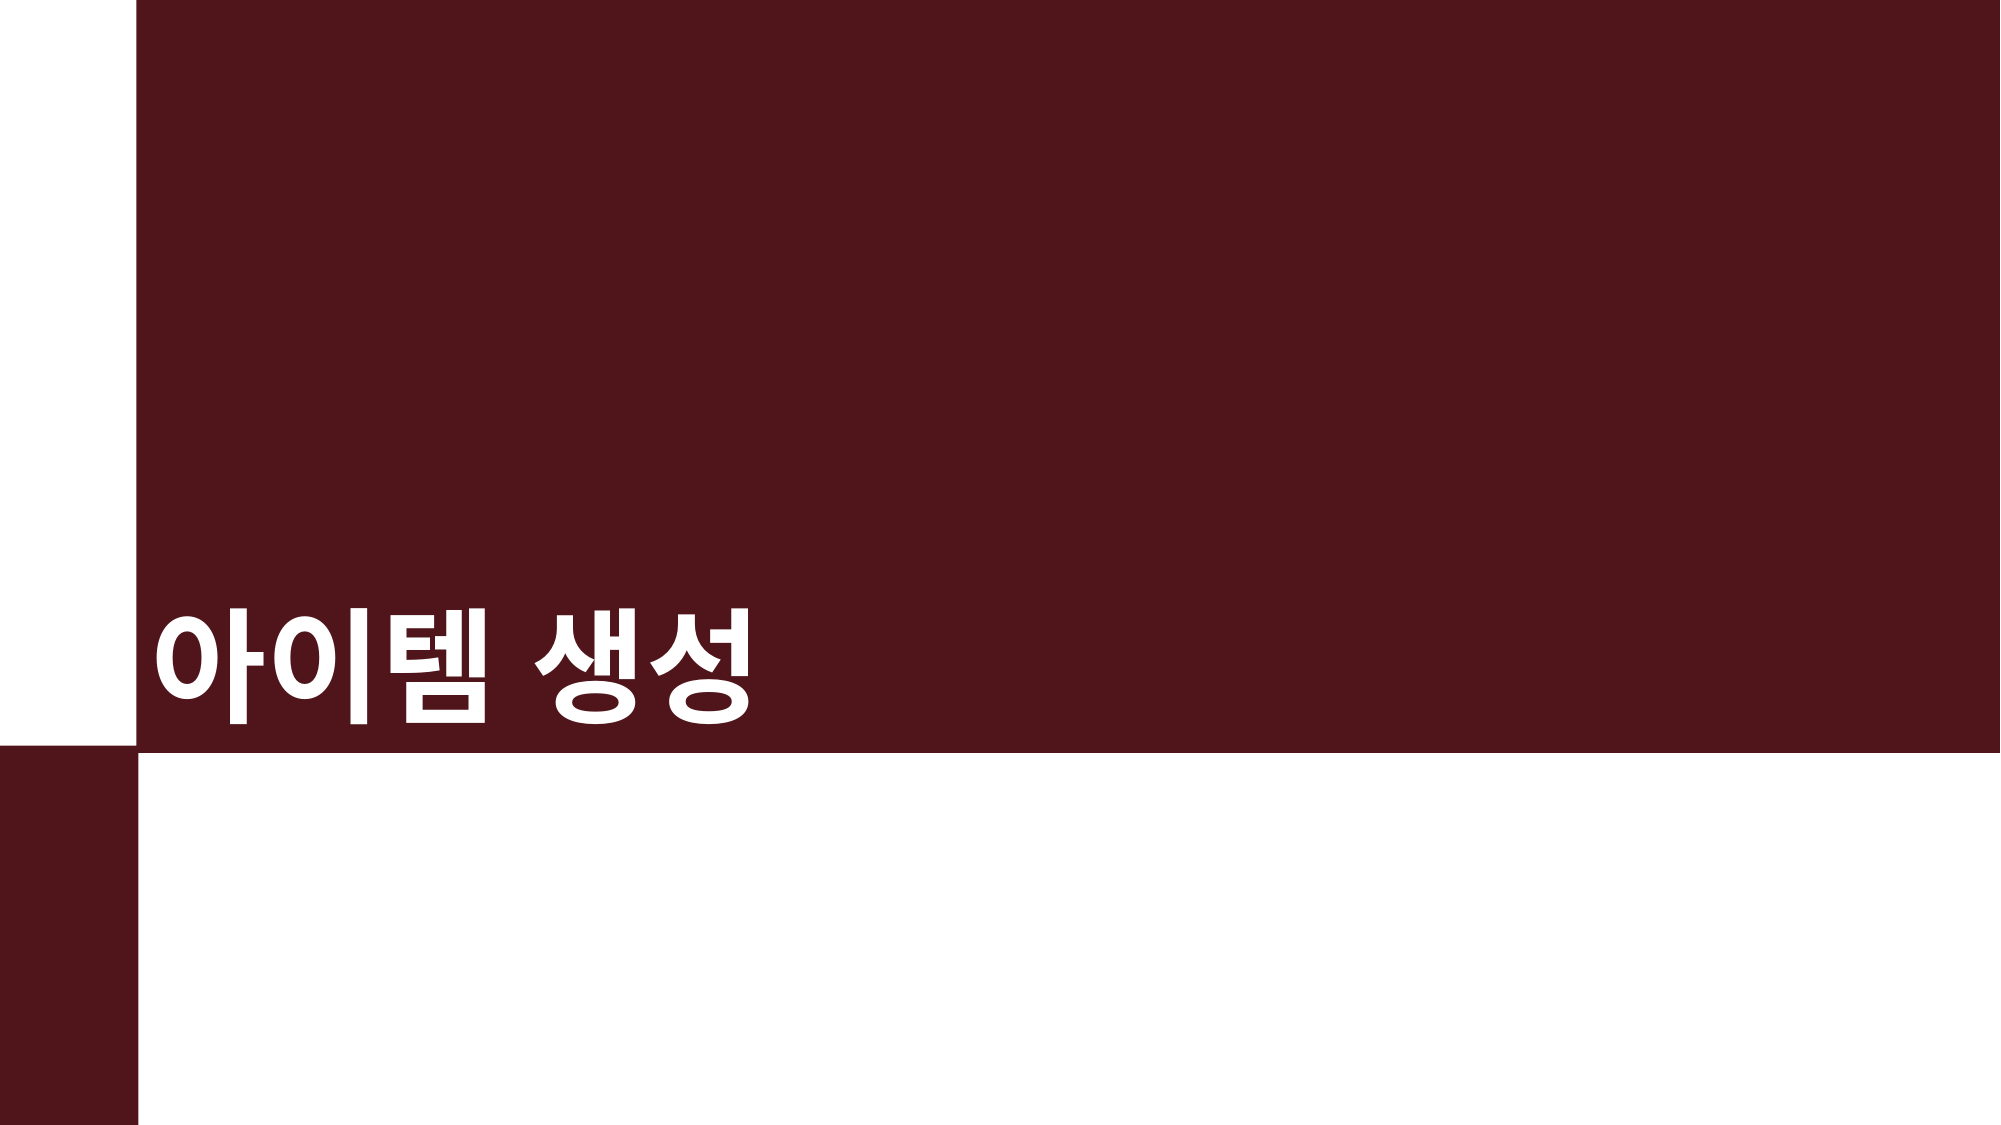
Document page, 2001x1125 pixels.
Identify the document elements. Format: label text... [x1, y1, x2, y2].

title 아이템 생성 [136, 280, 1982, 749]
